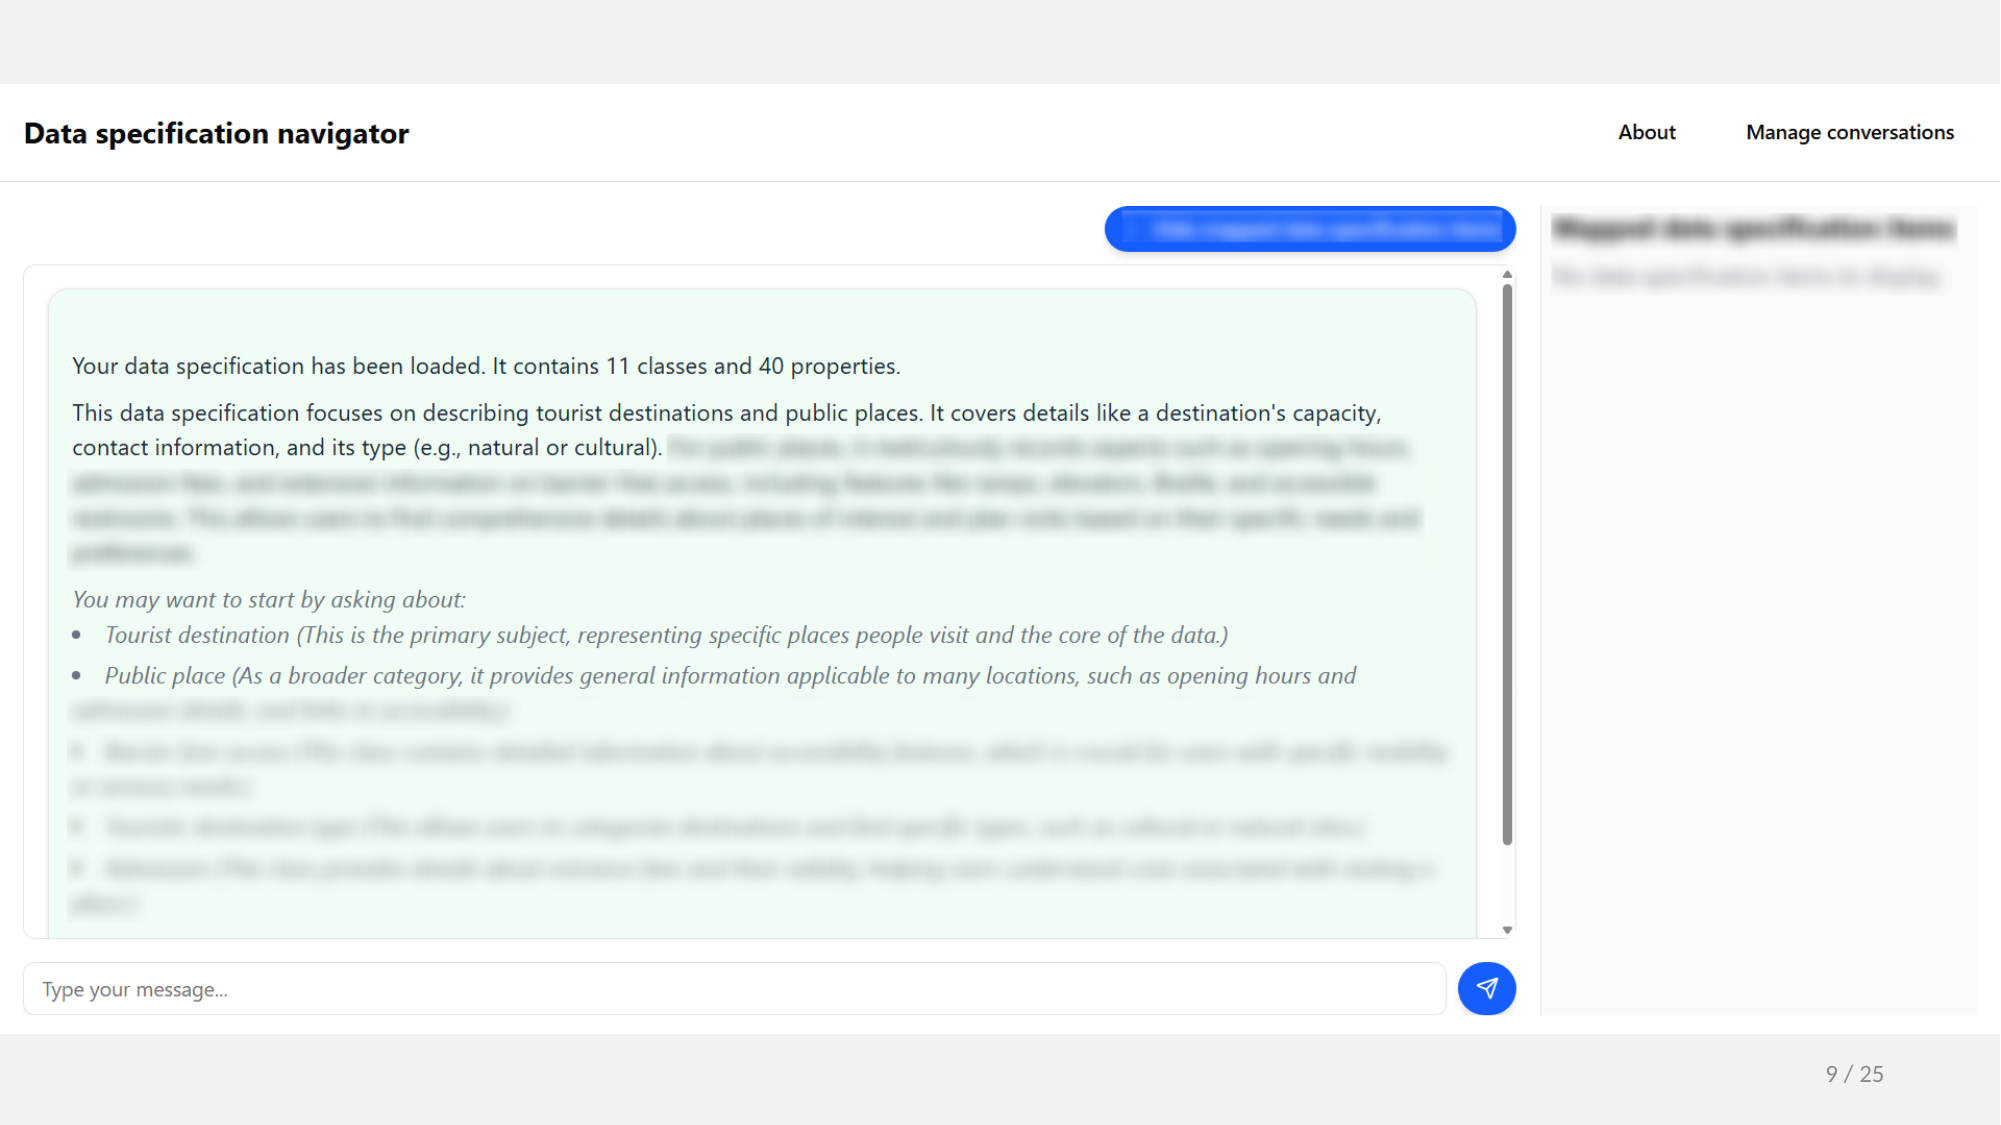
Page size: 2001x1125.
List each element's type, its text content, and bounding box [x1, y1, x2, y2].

picture [0, 83, 2000, 1034]
slide_number 9 / 25 [1433, 1045, 1900, 1103]
